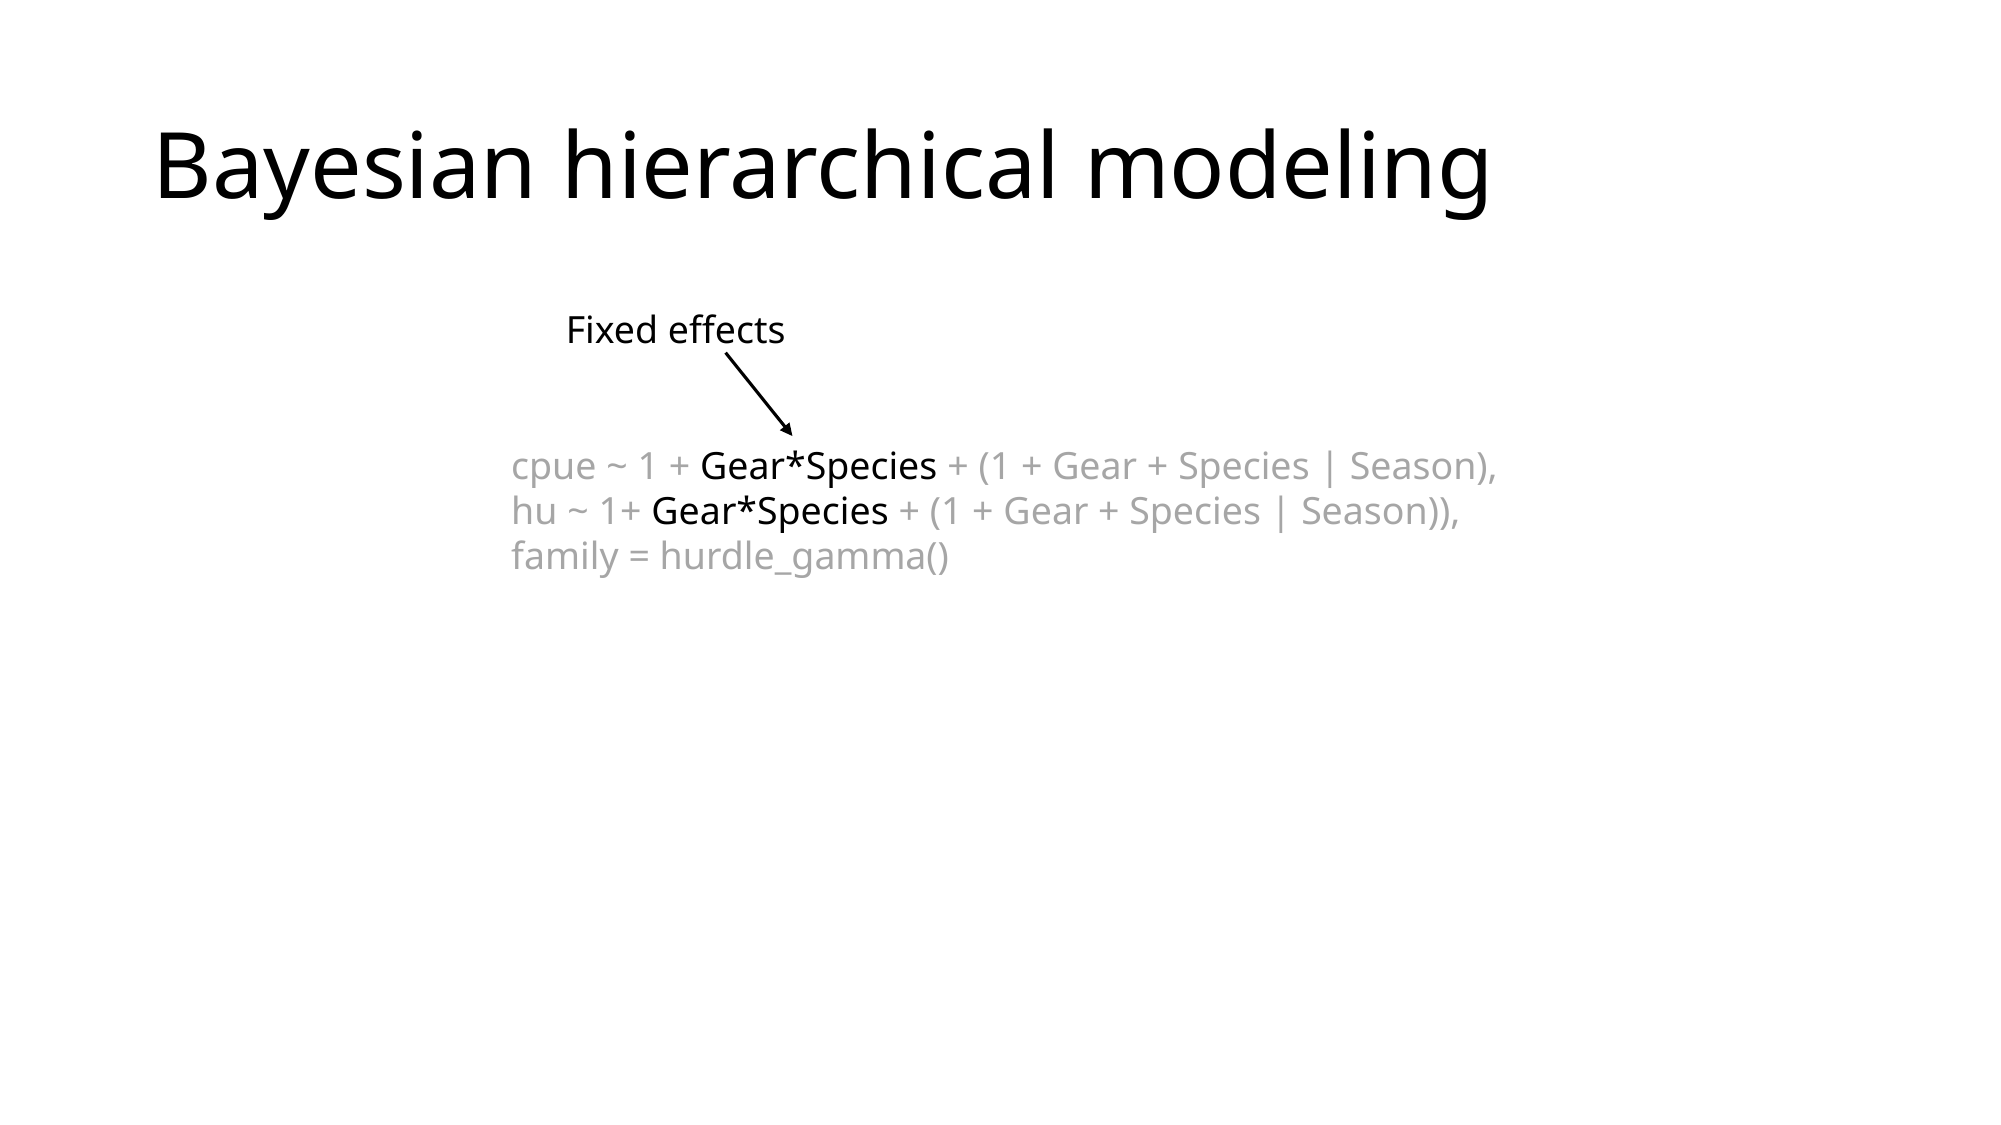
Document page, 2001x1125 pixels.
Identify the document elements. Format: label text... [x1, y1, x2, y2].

title Bayesian hierarchical modeling [137, 59, 1863, 278]
text_box cpue ~ 1 + Gear*Species + (1 + Gear + Species | Season), hu ~ 1+ Gear*Species + (1 + Gear + Species | Season)), family = hurdle_gamma() [496, 434, 1719, 585]
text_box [725, 352, 793, 437]
text_box Fixed effects [551, 298, 801, 359]
